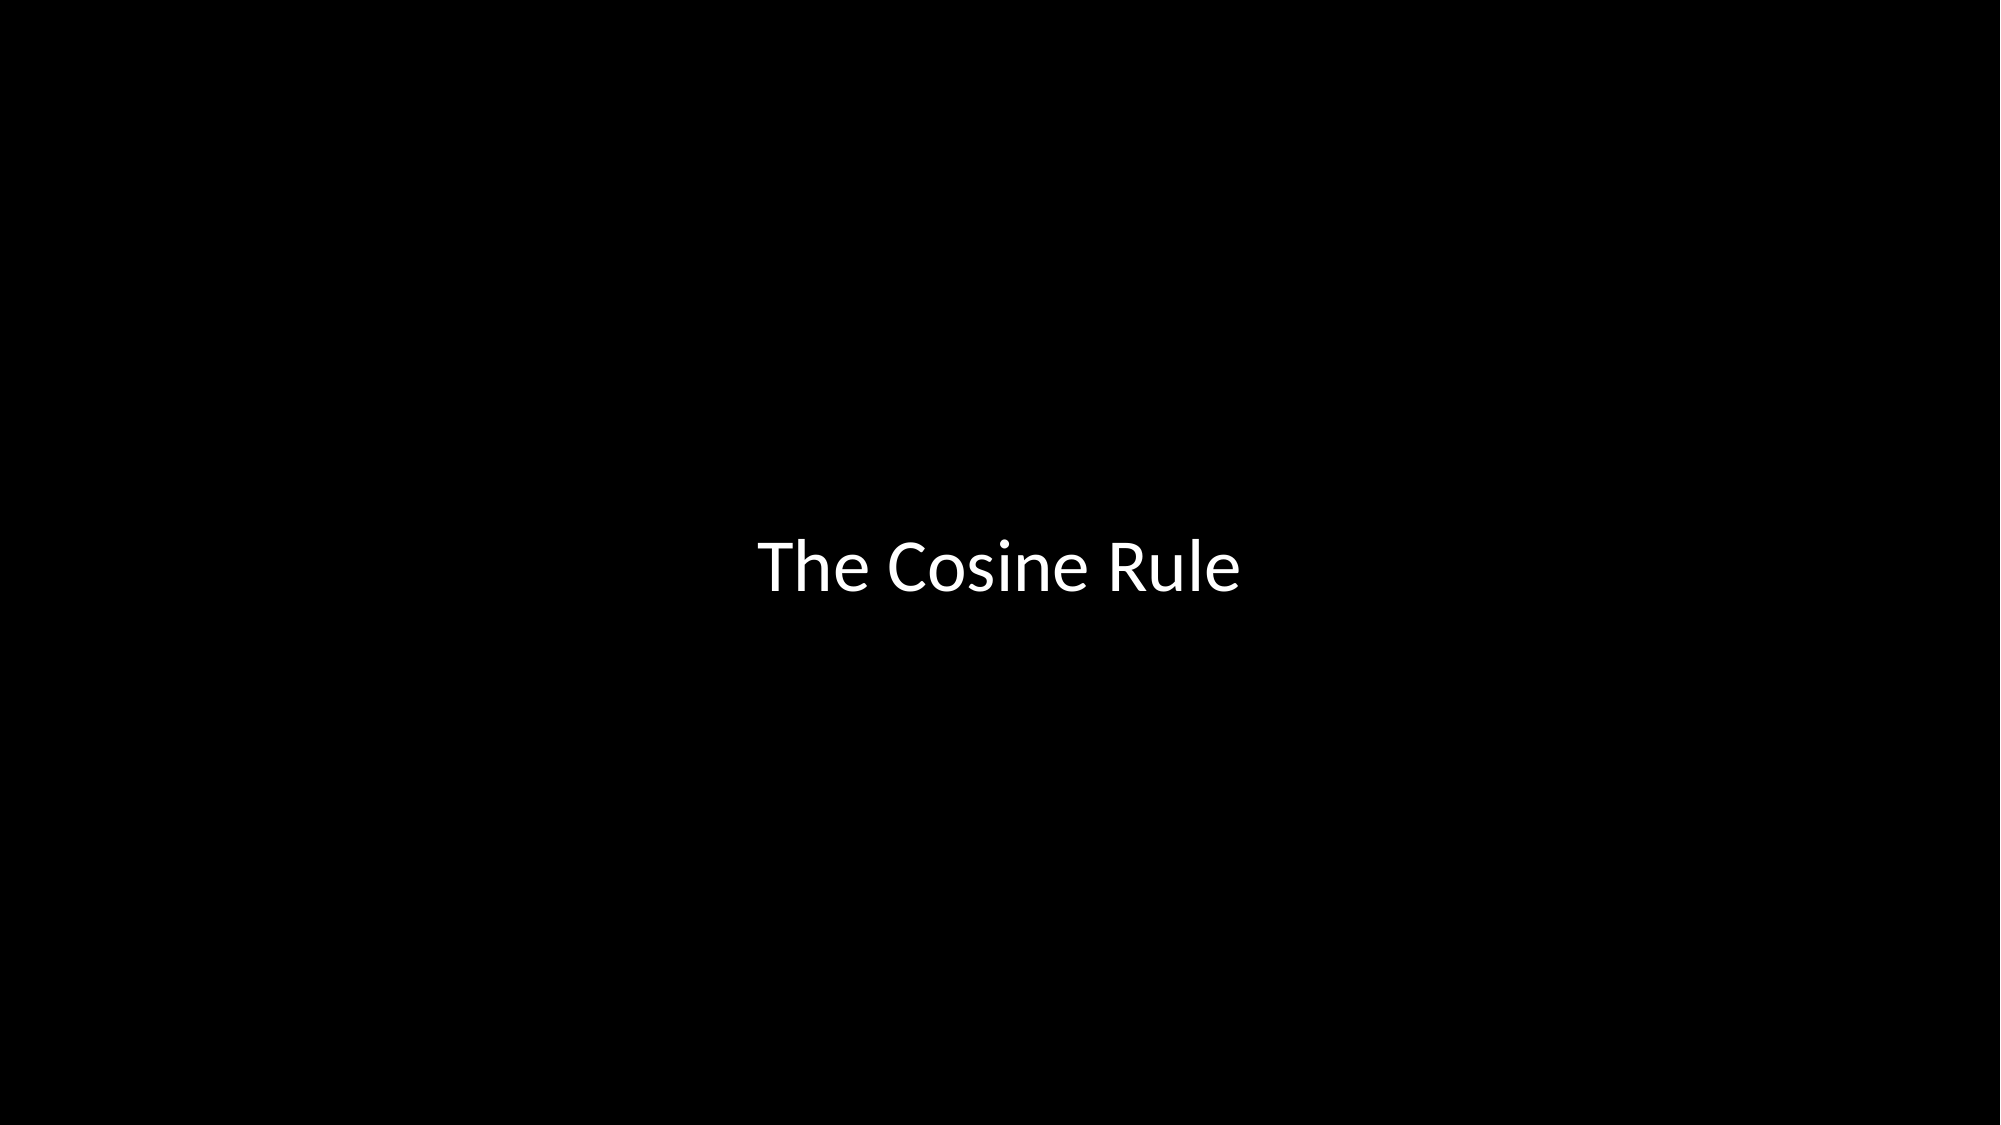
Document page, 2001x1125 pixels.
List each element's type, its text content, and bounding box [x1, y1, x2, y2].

text_box The Cosine Rule [717, 509, 1283, 615]
